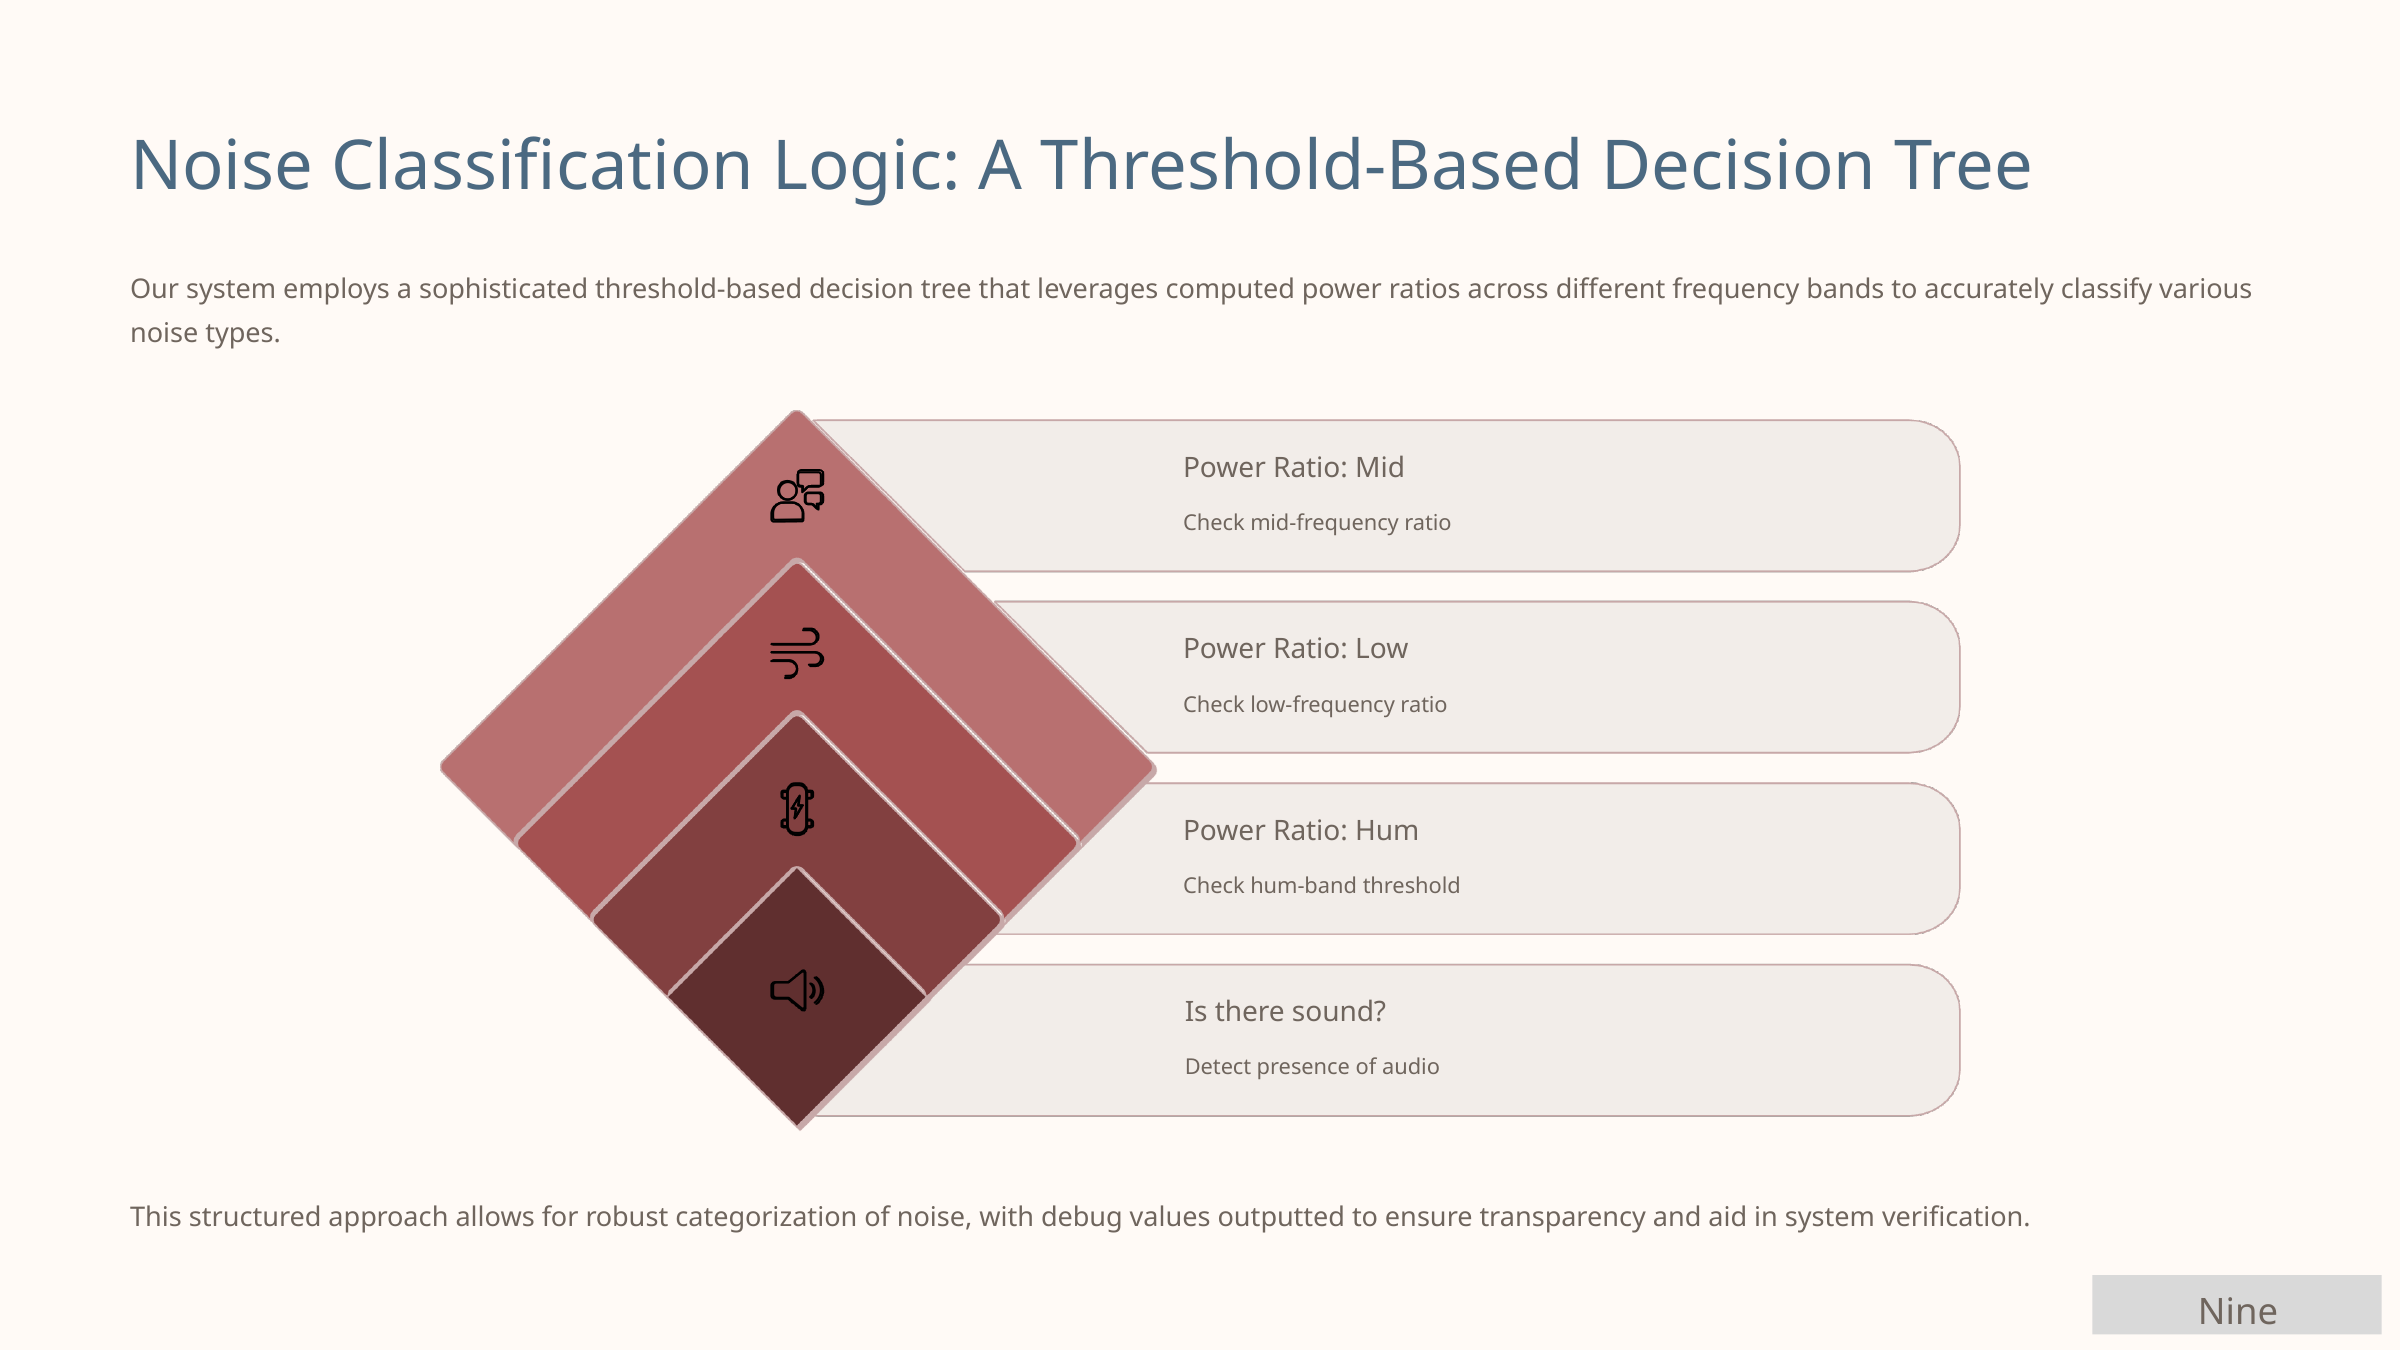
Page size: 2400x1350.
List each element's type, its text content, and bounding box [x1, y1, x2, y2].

text_box This structured approach allows for robust categorization of noise, with debug values outputted to ensure transparency and aid in system verification. [130, 1188, 2270, 1233]
picture [410, 380, 1990, 1157]
text_box Noise Classification Logic: A Threshold-Based Decision Tree [130, 117, 2050, 205]
picture [2106, 1271, 2389, 1339]
text_box [2092, 1275, 2382, 1335]
text_box Nine [2197, 1272, 2224, 1332]
text_box Our system employs a sophisticated threshold-based decision tree that leverages computed power ratios across different frequency bands to accurately classify various noise types. [130, 260, 2270, 350]
